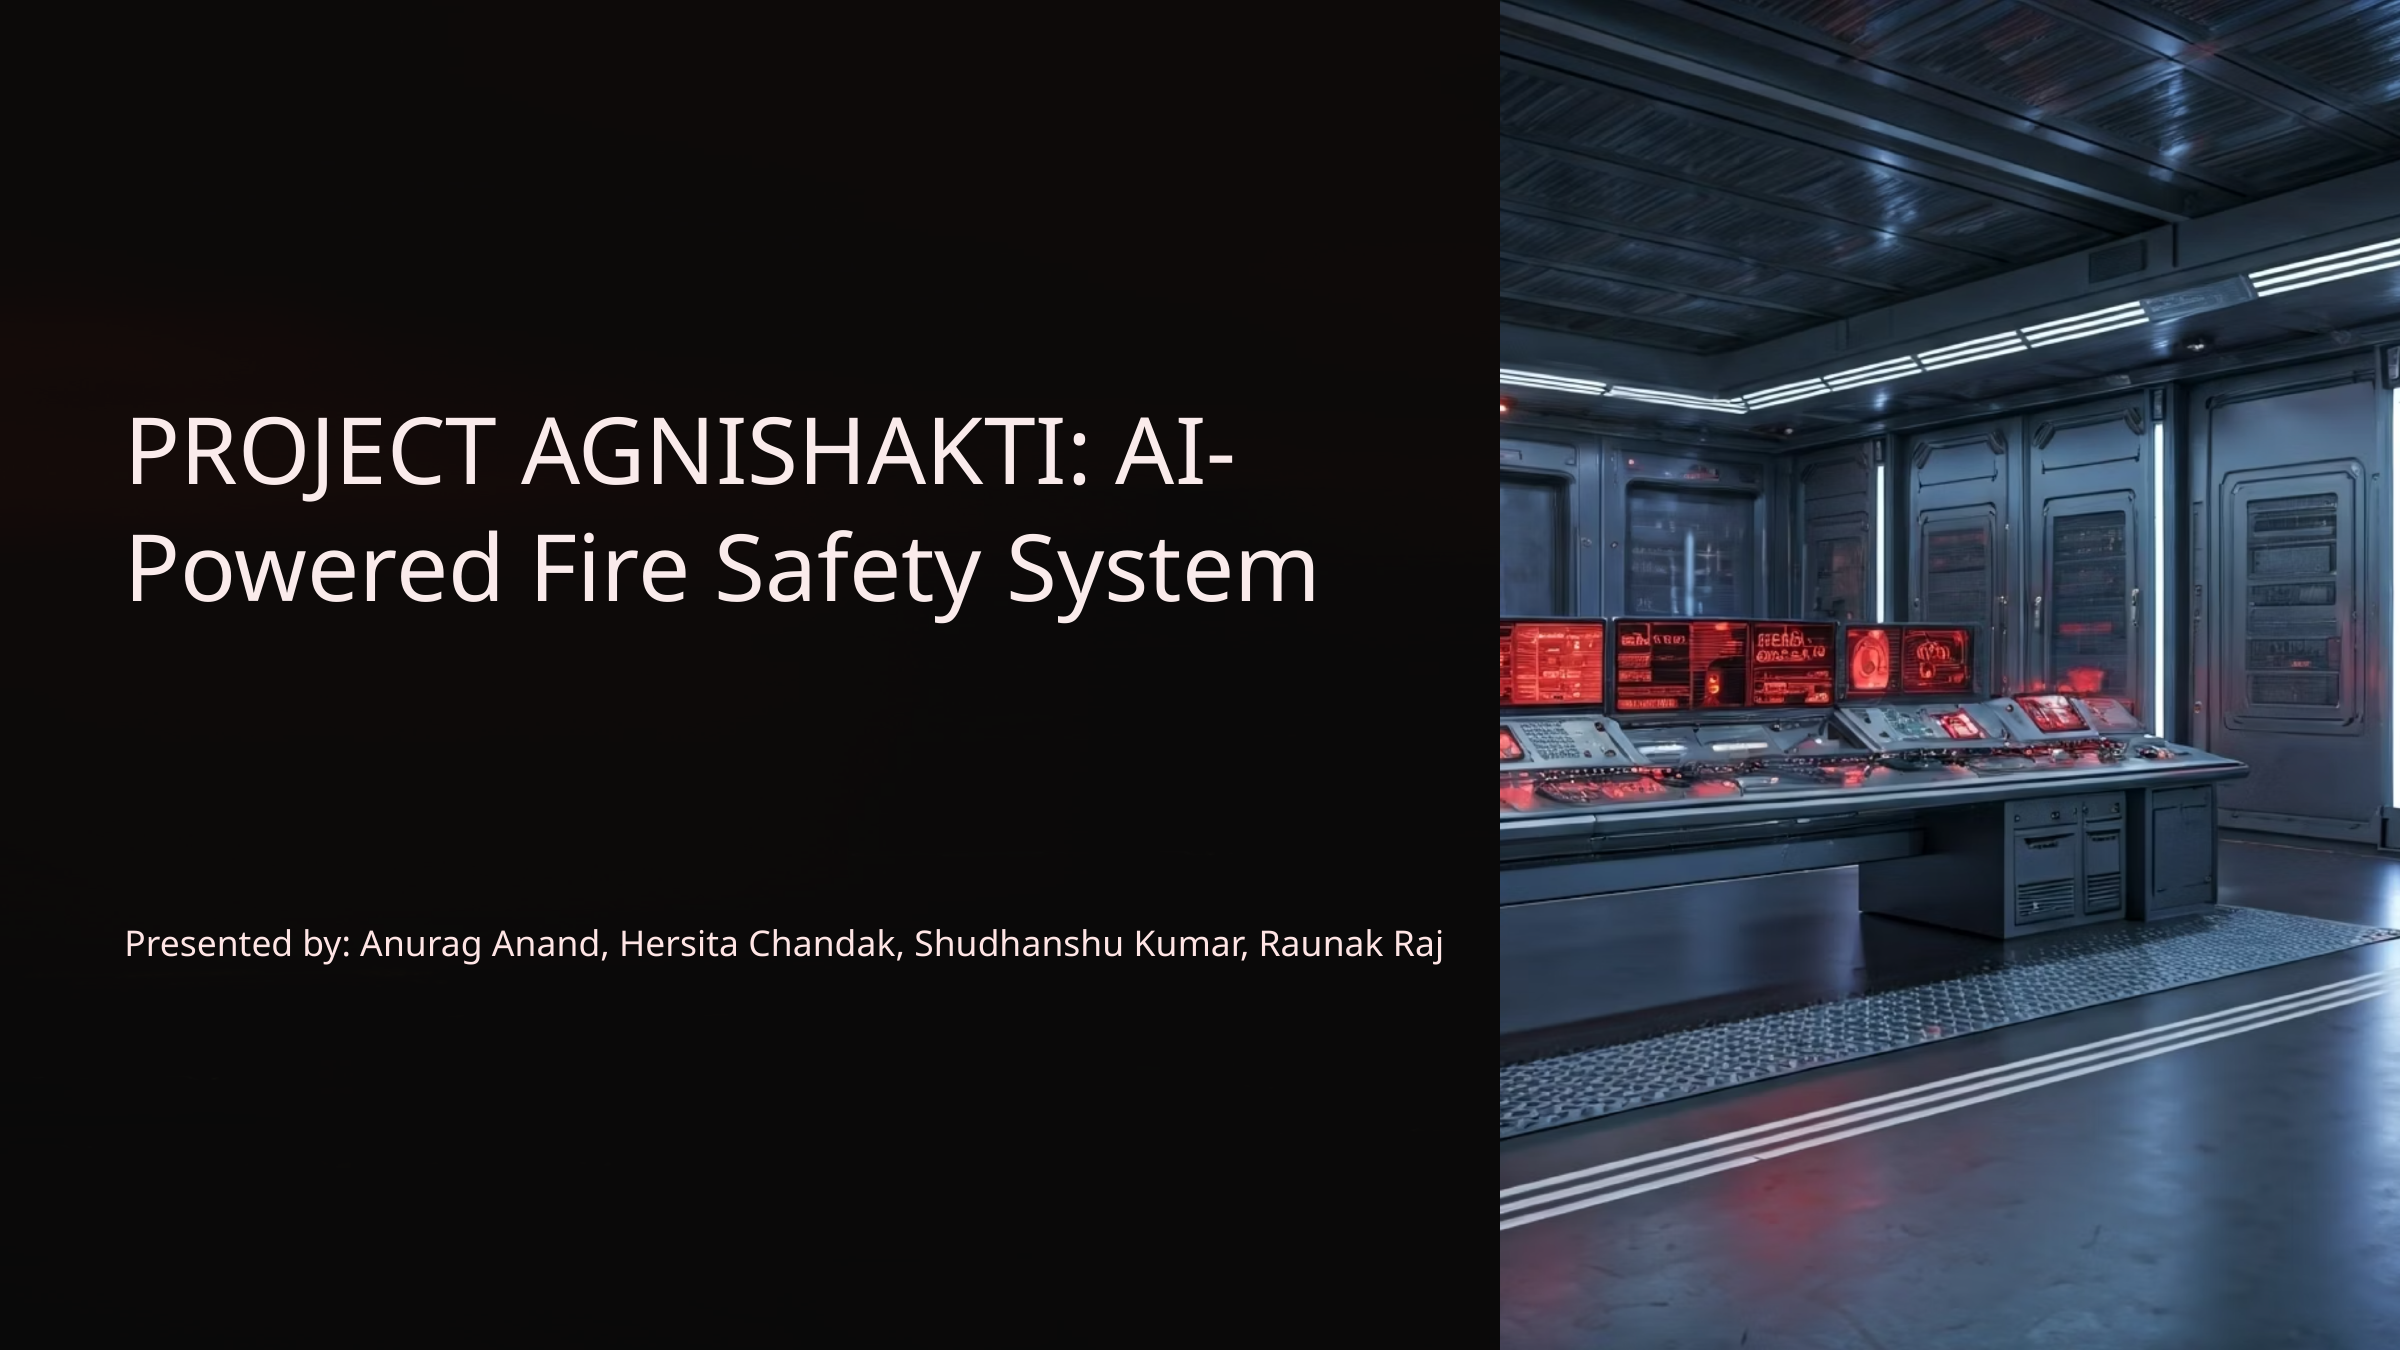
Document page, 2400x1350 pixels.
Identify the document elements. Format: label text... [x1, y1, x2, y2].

picture [1499, 0, 2400, 1350]
text_box PROJECT AGNISHAKTI: AI-Powered Fire Safety System [124, 386, 1376, 854]
text_box Presented by: Anurag Anand, Hersita Chandak, Shudhanshu Kumar, Raunak Raj [124, 907, 1376, 964]
